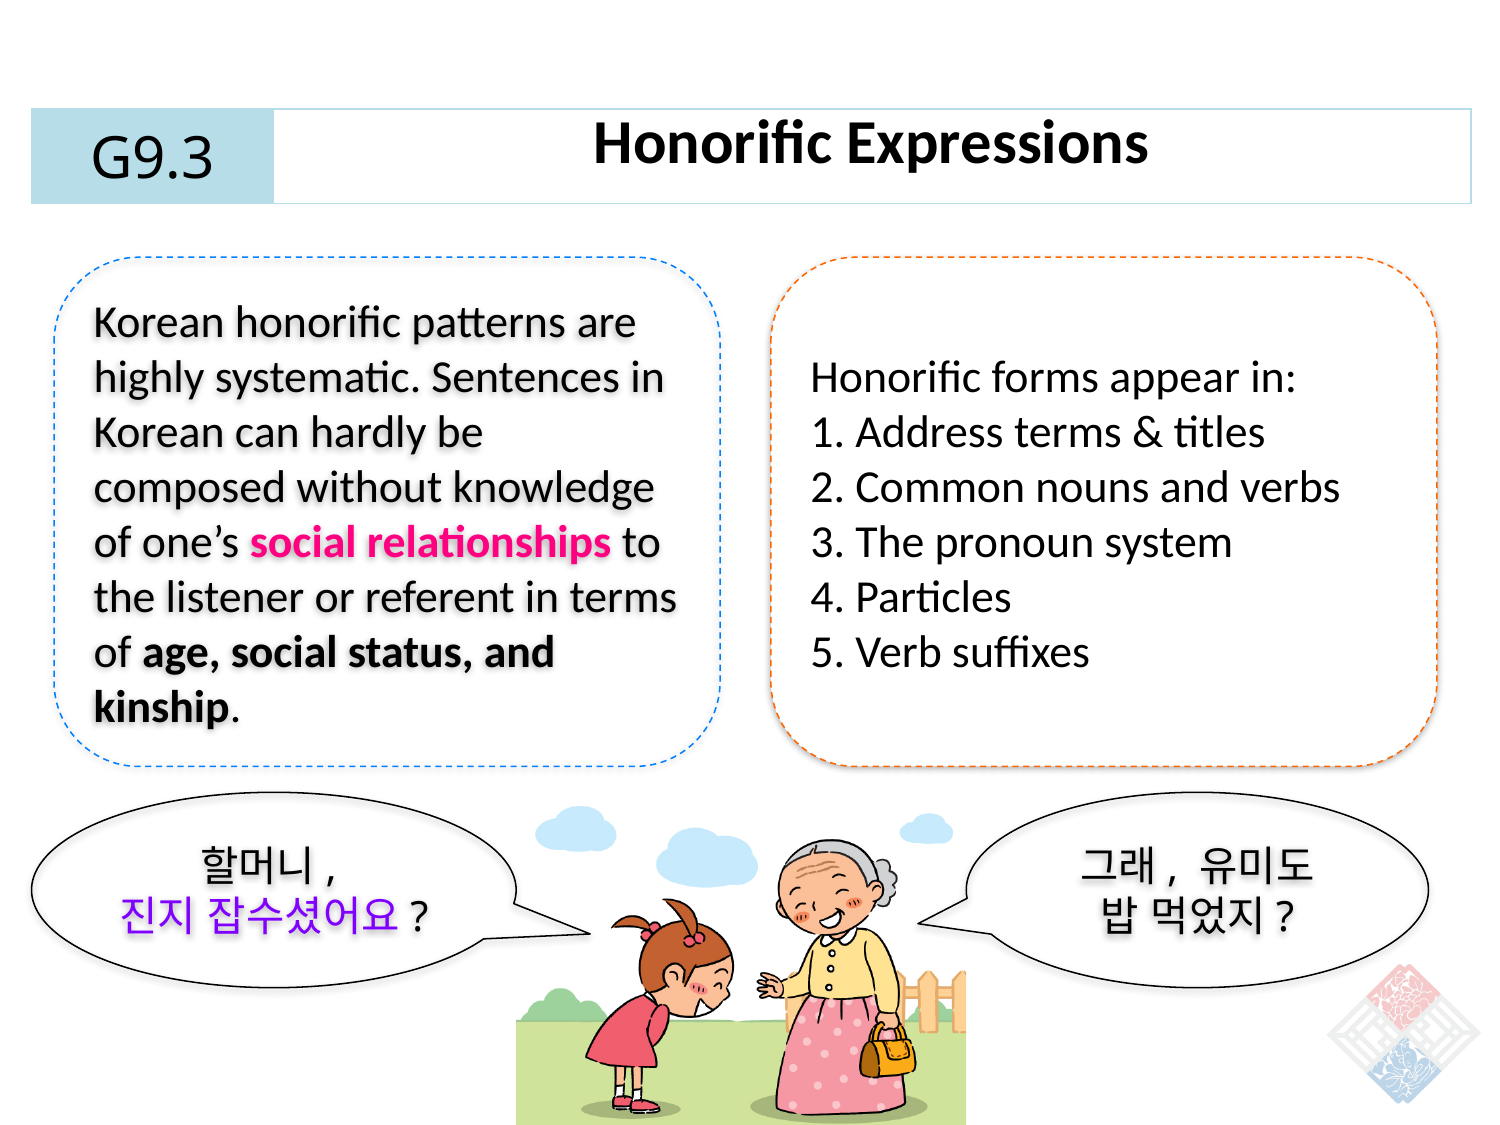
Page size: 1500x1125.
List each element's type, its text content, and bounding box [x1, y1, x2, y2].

text_box 할머니, 진지 잡수셨어요? [30, 791, 510, 989]
table_header Honorific Expressions [274, 110, 1470, 203]
text_box Honorific forms appear in: 1. Address terms & titles 2. Common nouns and verbs 3. The pronoun system 4. Particles 5. Verb suffixes [770, 256, 1438, 768]
text_box Korean honorific patterns are highly systematic. Sentences in Korean can hardly be composed without knowledge of one’s social relationships to the listener or referent in terms of age, social status, and kinship. [53, 256, 721, 768]
picture [515, 791, 967, 1125]
text_box 그래, 유미도 밥 먹었지? [972, 791, 1430, 989]
table_header G9.3 [32, 110, 272, 203]
